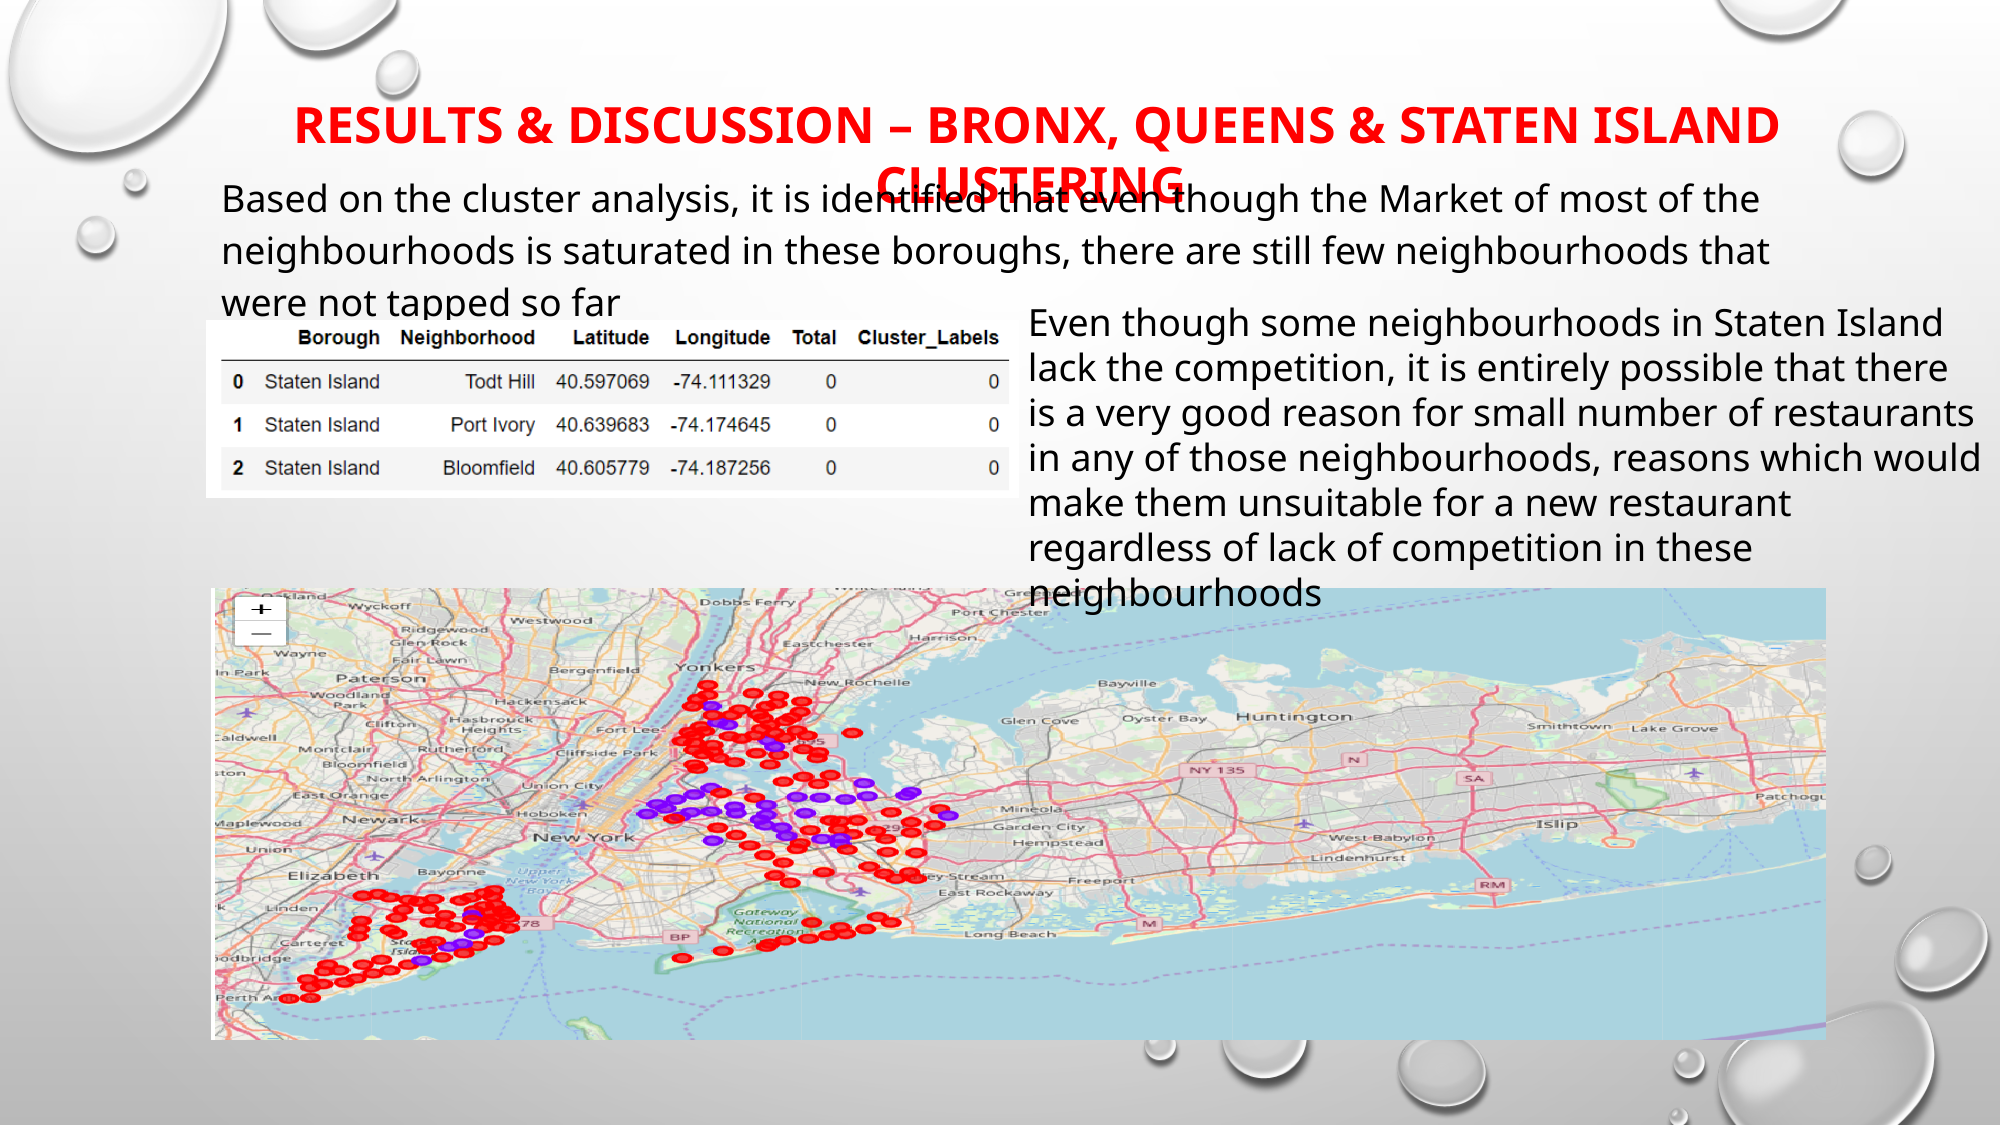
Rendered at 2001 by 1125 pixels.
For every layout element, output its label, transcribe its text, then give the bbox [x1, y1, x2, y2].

text_box RESULTS & DISCUSSION – BRONX, QUEENS & STATEN ISLAND CLUSTERING [218, 85, 1857, 221]
text_box Based on the cluster analysis, it is identified that even though the Market of most of the neighbourhoods is saturated in these boroughs, there are still few neighbourhoods that were not tapped so far [206, 161, 1844, 320]
picture [0, 0, 2000, 1125]
text_box Even though some neighbourhoods in Staten Island lack the competition, it is entirely possible that there is a very good reason for small number of restaurants in any of those neighbourhoods, reasons which would make them unsuitable for a new restaurant regardless of lack of competition in these neighbourhoods [1013, 291, 2000, 622]
